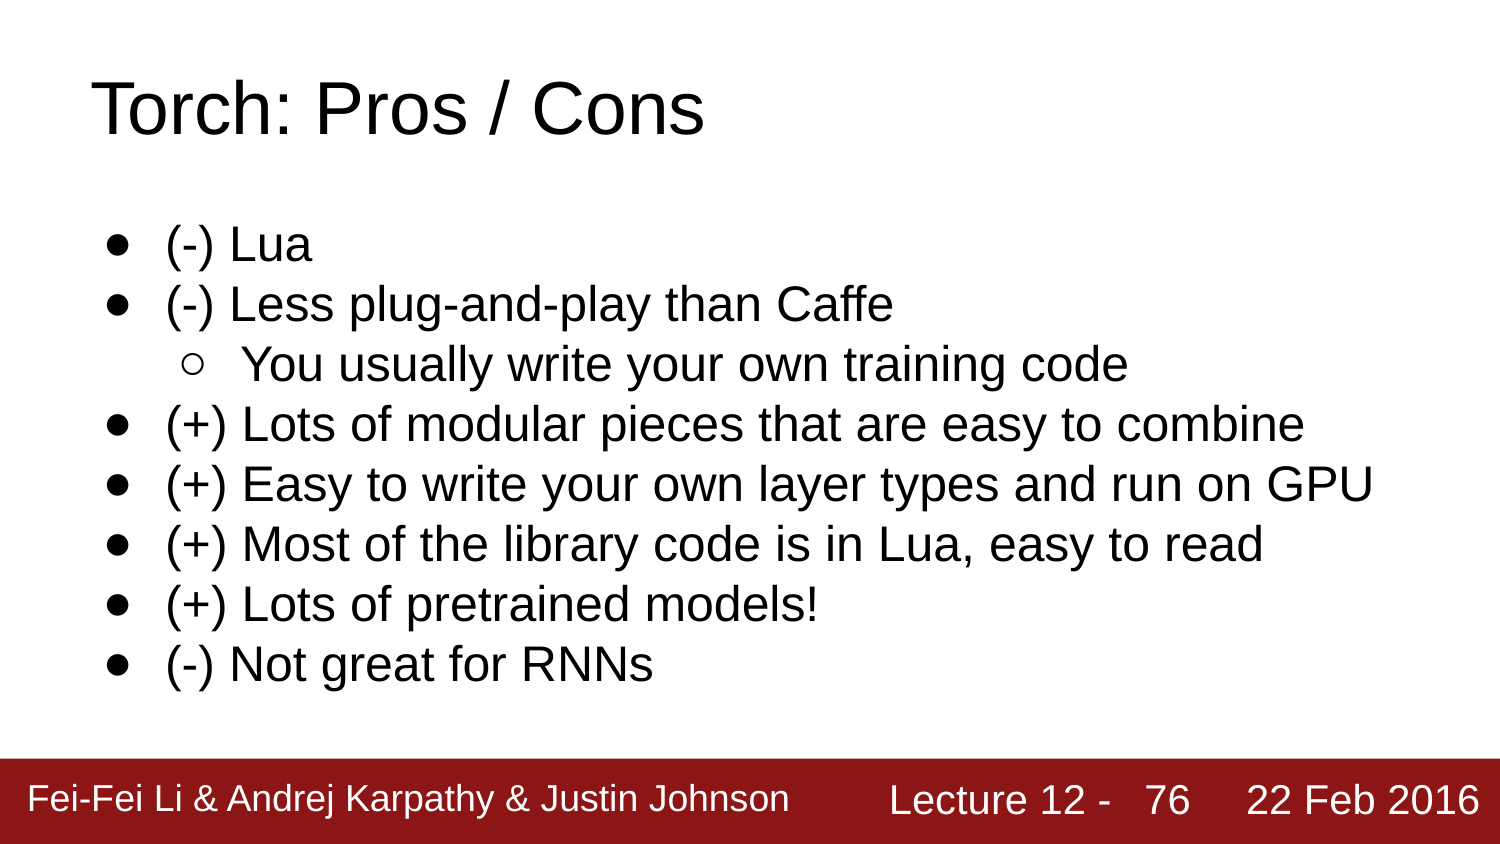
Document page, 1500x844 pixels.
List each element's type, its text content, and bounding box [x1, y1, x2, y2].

list (-) Lua (-) Less plug-and-play than Caffe You usually write your own training code (+) Lots of modular pieces that are easy to combine (+) Easy to write your own layer types and run on GPU (+) Most of the library code is in Lua, easy to read (+) Lots of pretrained models! (-) Not great for RNNs [75, 196, 1425, 750]
title Torch: Pros / Cons [75, 33, 1425, 175]
slide_number 76 [1067, 765, 1206, 830]
